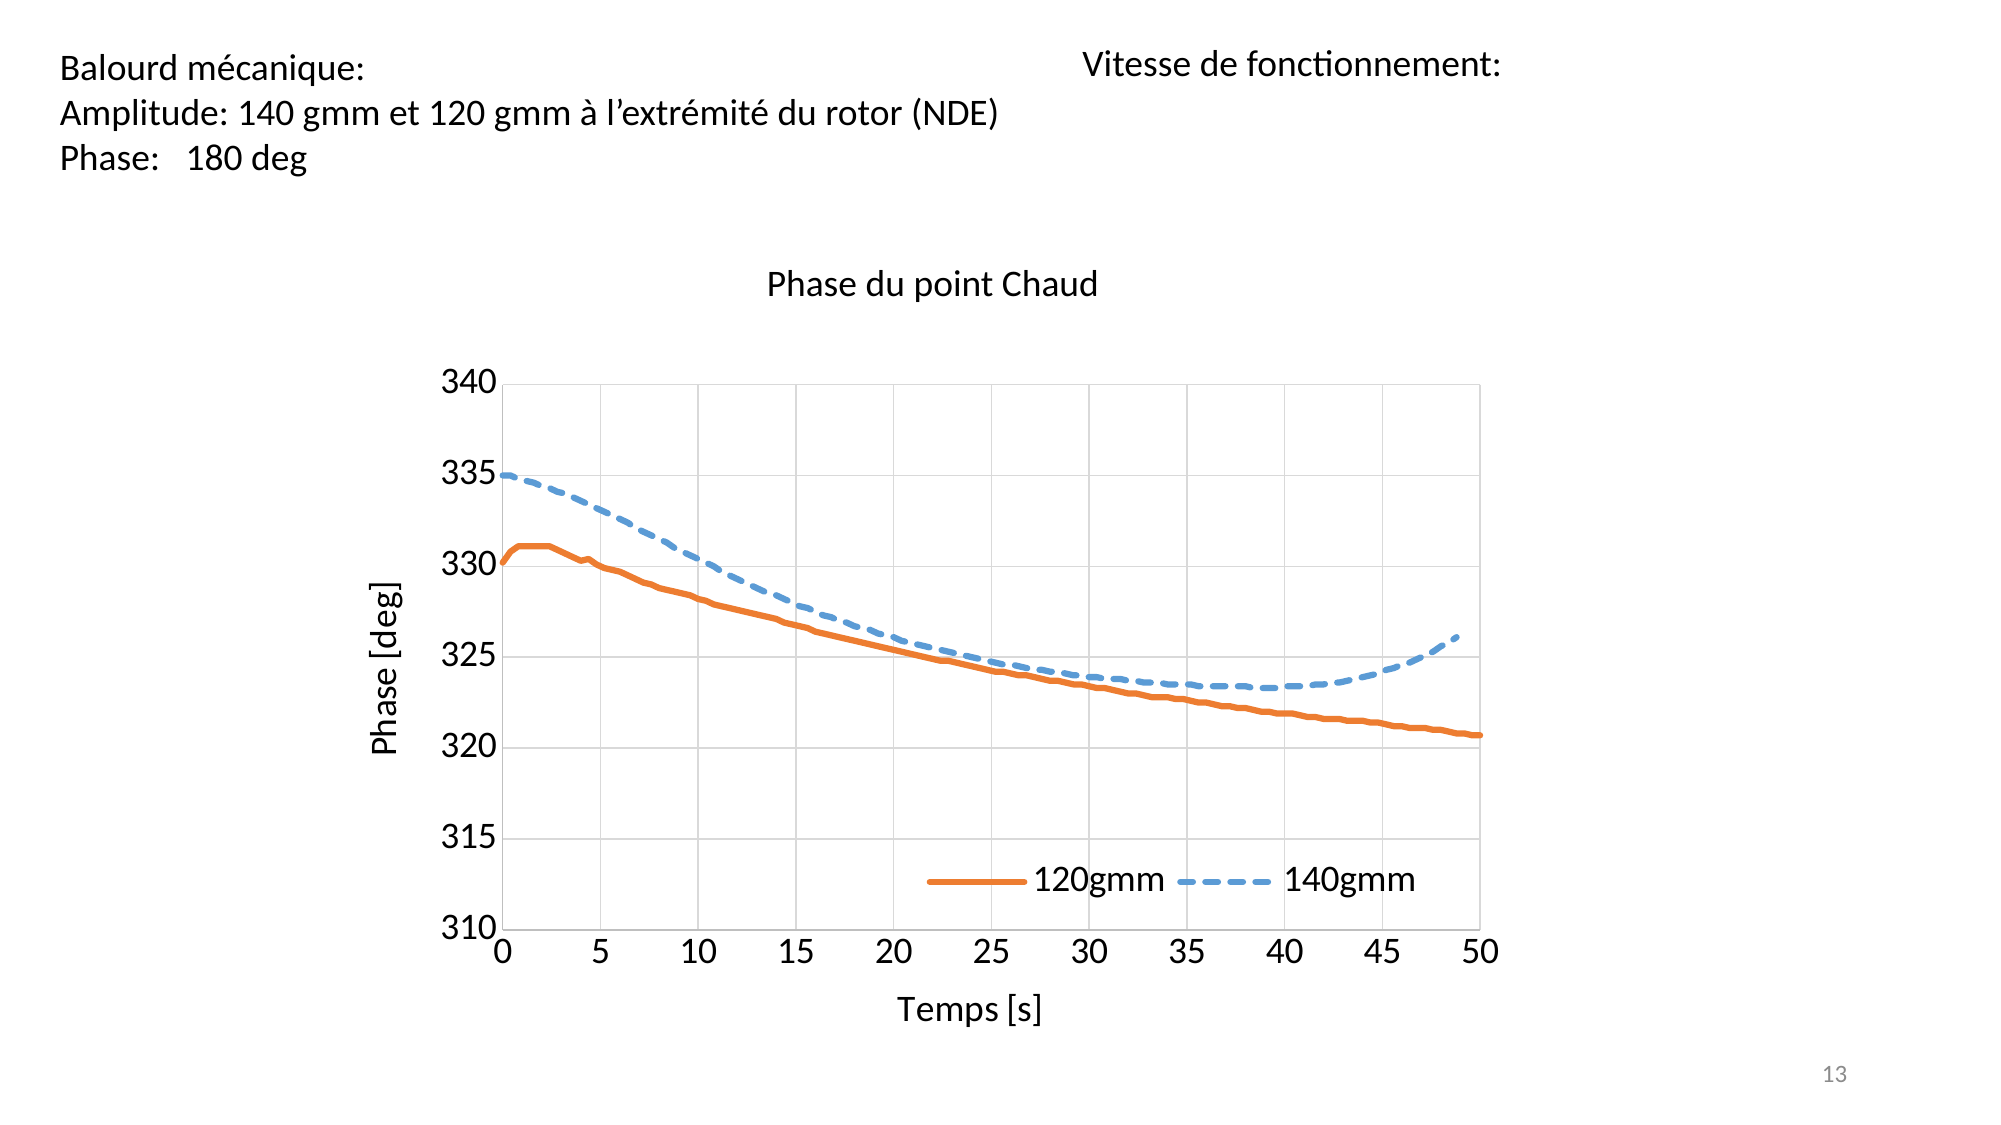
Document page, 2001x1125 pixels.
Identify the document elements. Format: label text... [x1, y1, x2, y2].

chart [335, 333, 1517, 1043]
slide_number 13 [1412, 1042, 1863, 1103]
text_box Balourd mécanique: Amplitude: 140 gmm et 120 gmm à l’extrémité du rotor (NDE) Phase: 180 deg [45, 35, 1016, 186]
text_box Phase du point Chaud [752, 251, 1115, 312]
